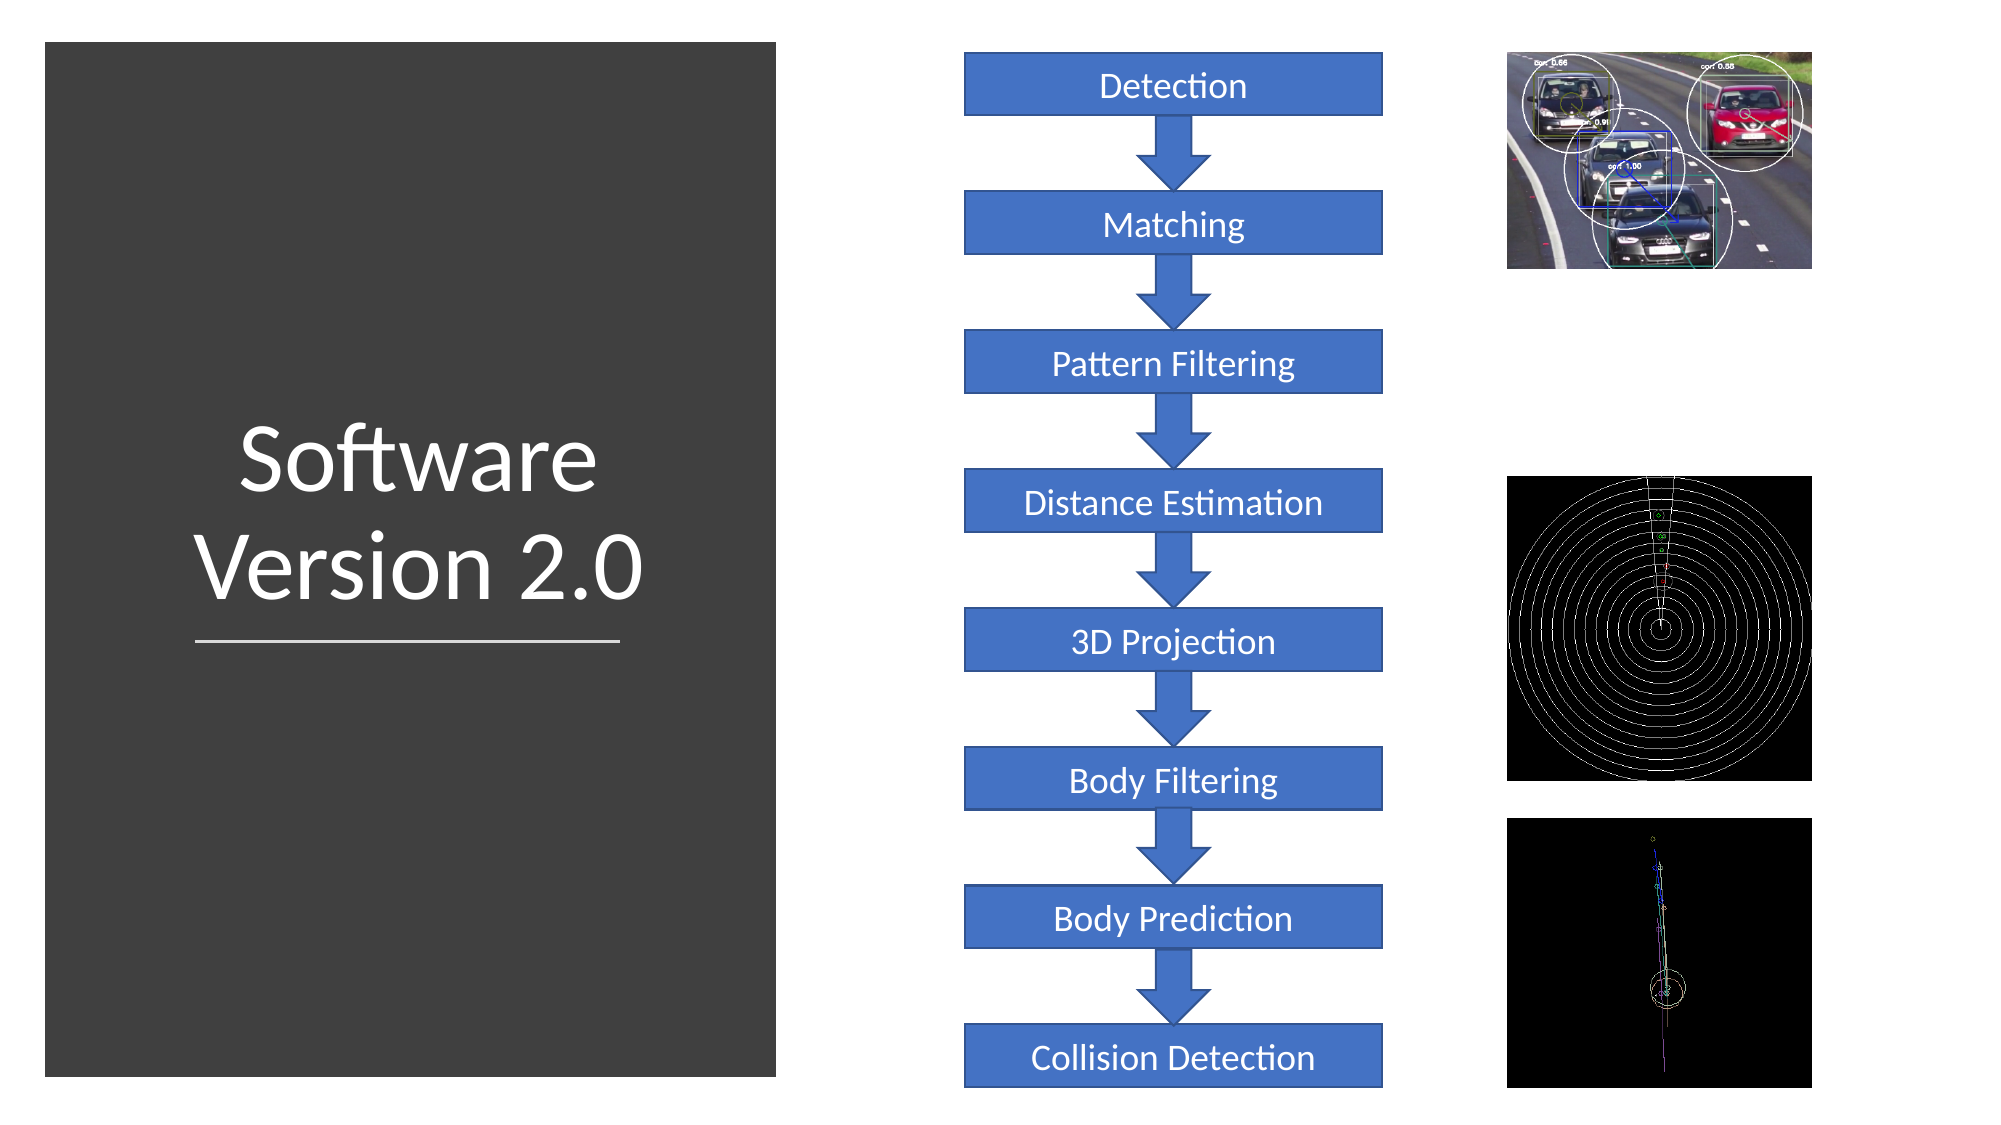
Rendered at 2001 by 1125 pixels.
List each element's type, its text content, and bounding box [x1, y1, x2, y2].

text_box [1135, 114, 1212, 193]
text_box [1135, 669, 1212, 749]
text_box Matching [964, 190, 1383, 255]
text_box Pattern Filtering [964, 329, 1383, 394]
text_box Collision Detection [964, 1023, 1383, 1088]
text_box [1135, 806, 1212, 886]
text_box [1135, 392, 1212, 471]
text_box Body Filtering [964, 746, 1383, 811]
text_box [1135, 948, 1212, 1028]
picture [1507, 476, 1812, 781]
text_box [54, 52, 767, 1067]
text_box [1135, 253, 1212, 332]
text_box Detection [964, 52, 1383, 116]
text_box Software Version 2.0 [82, 149, 756, 629]
picture [1507, 52, 1812, 269]
text_box [1135, 530, 1212, 610]
text_box Distance Estimation [964, 468, 1383, 533]
picture [1507, 818, 1812, 1088]
text_box 3D Projection [964, 607, 1383, 672]
text_box Body Prediction [964, 884, 1383, 949]
